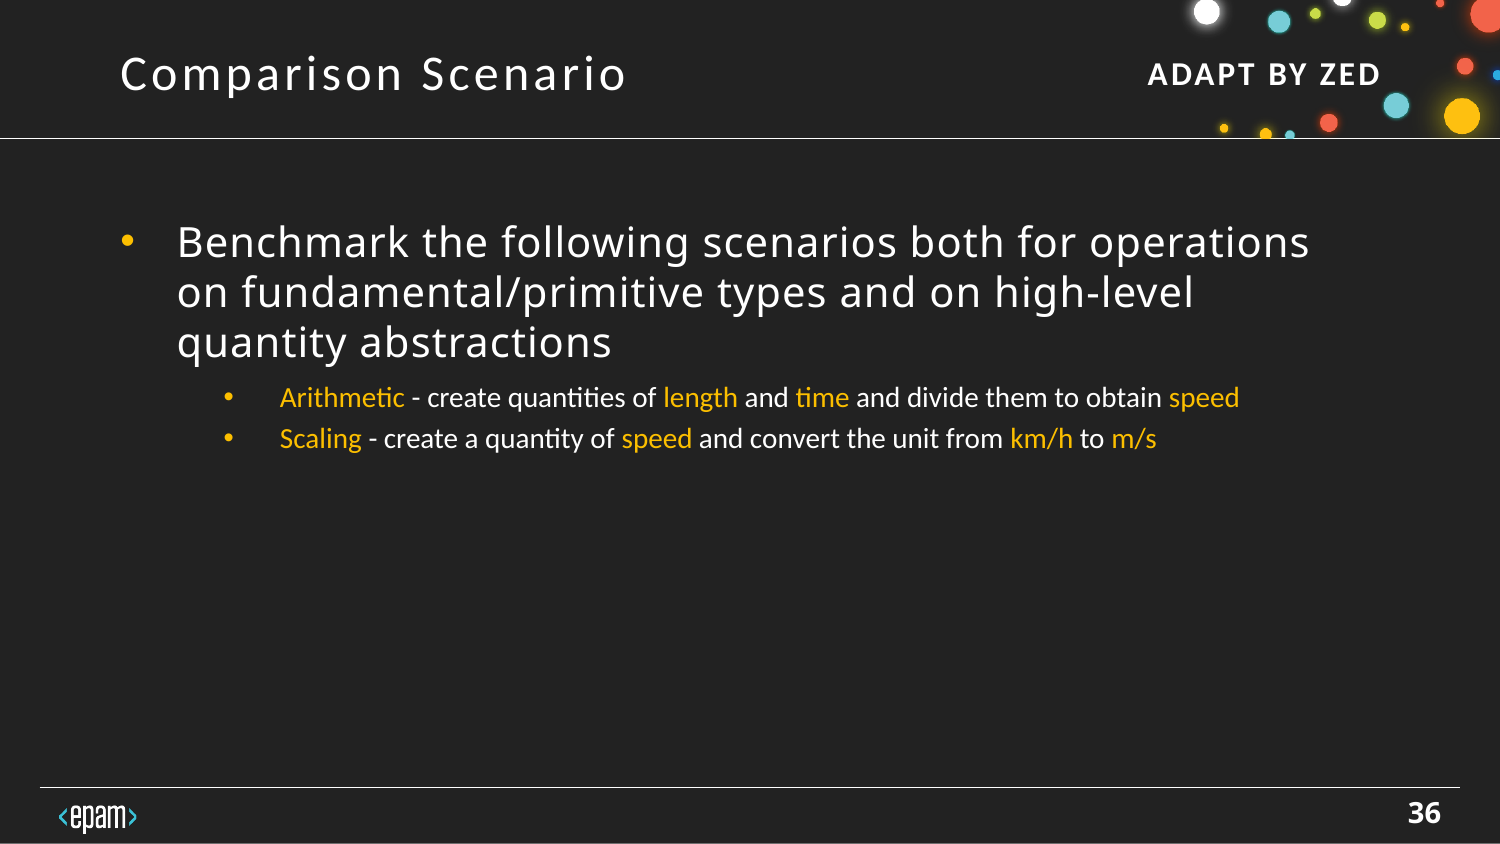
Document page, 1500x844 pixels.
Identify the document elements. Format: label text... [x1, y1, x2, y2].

slide_number 36 [1216, 791, 1442, 844]
list Benchmark the following scenarios both for operations on fundamental/primitive types and on high-level quantity abstractions Arithmetic - create quantities of length and time and divide them to obtain speed Scaling - create a quantity of speed and convert the unit from km/h to m/s [105, 207, 1383, 706]
picture [1064, 0, 1500, 139]
list Comparison Scenario [105, 43, 1058, 98]
